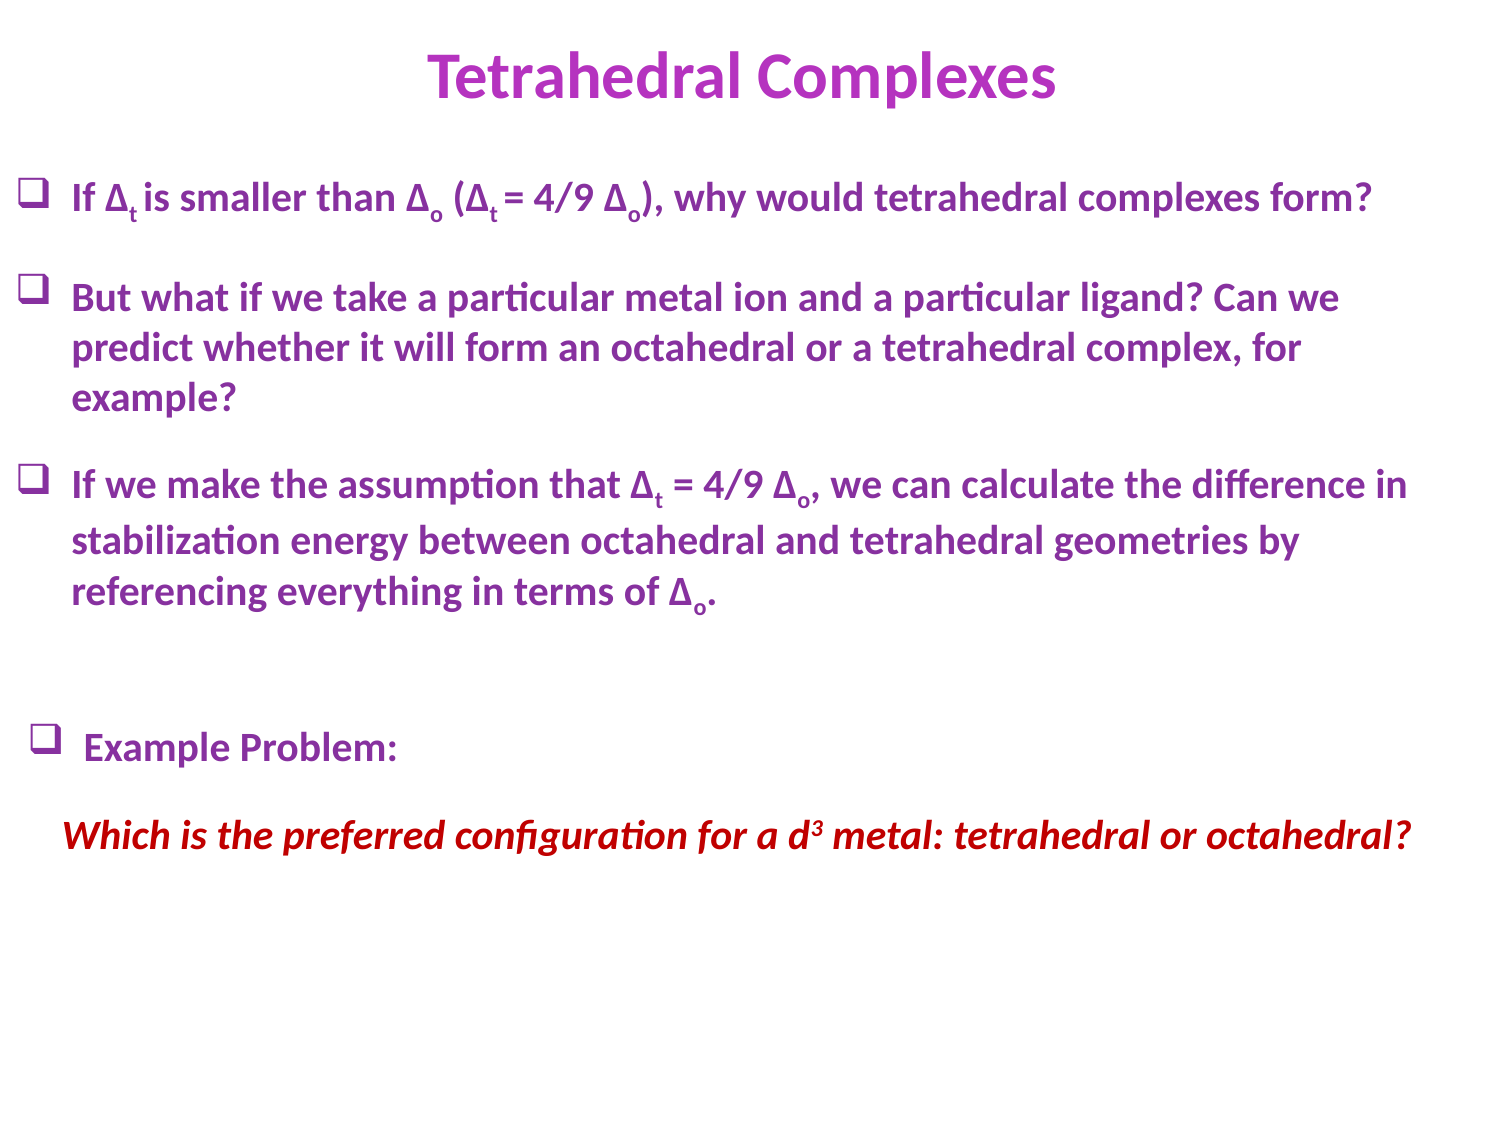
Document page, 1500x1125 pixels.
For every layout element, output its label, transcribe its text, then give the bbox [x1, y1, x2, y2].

text_box Tetrahedral Complexes [412, 24, 1088, 120]
text_box If we make the assumption that Δt = 4/9 Δo, we can calculate the difference in stabilization energy between octahedral and tetrahedral geometries by referencing everything in terms of Δo. [0, 449, 1428, 628]
text_box But what if we take a particular metal ion and a particular ligand? Can we predict whether it will form an octahedral or a tetrahedral complex, for example? [0, 262, 1428, 428]
text_box If Δt is smaller than Δo (Δt = 4/9 Δo), why would tetrahedral complexes form? [0, 162, 1428, 235]
text_box Example Problem: [12, 712, 1441, 778]
text_box Which is the preferred configuration for a d3 metal: tetrahedral or octahedral? [46, 800, 1450, 865]
